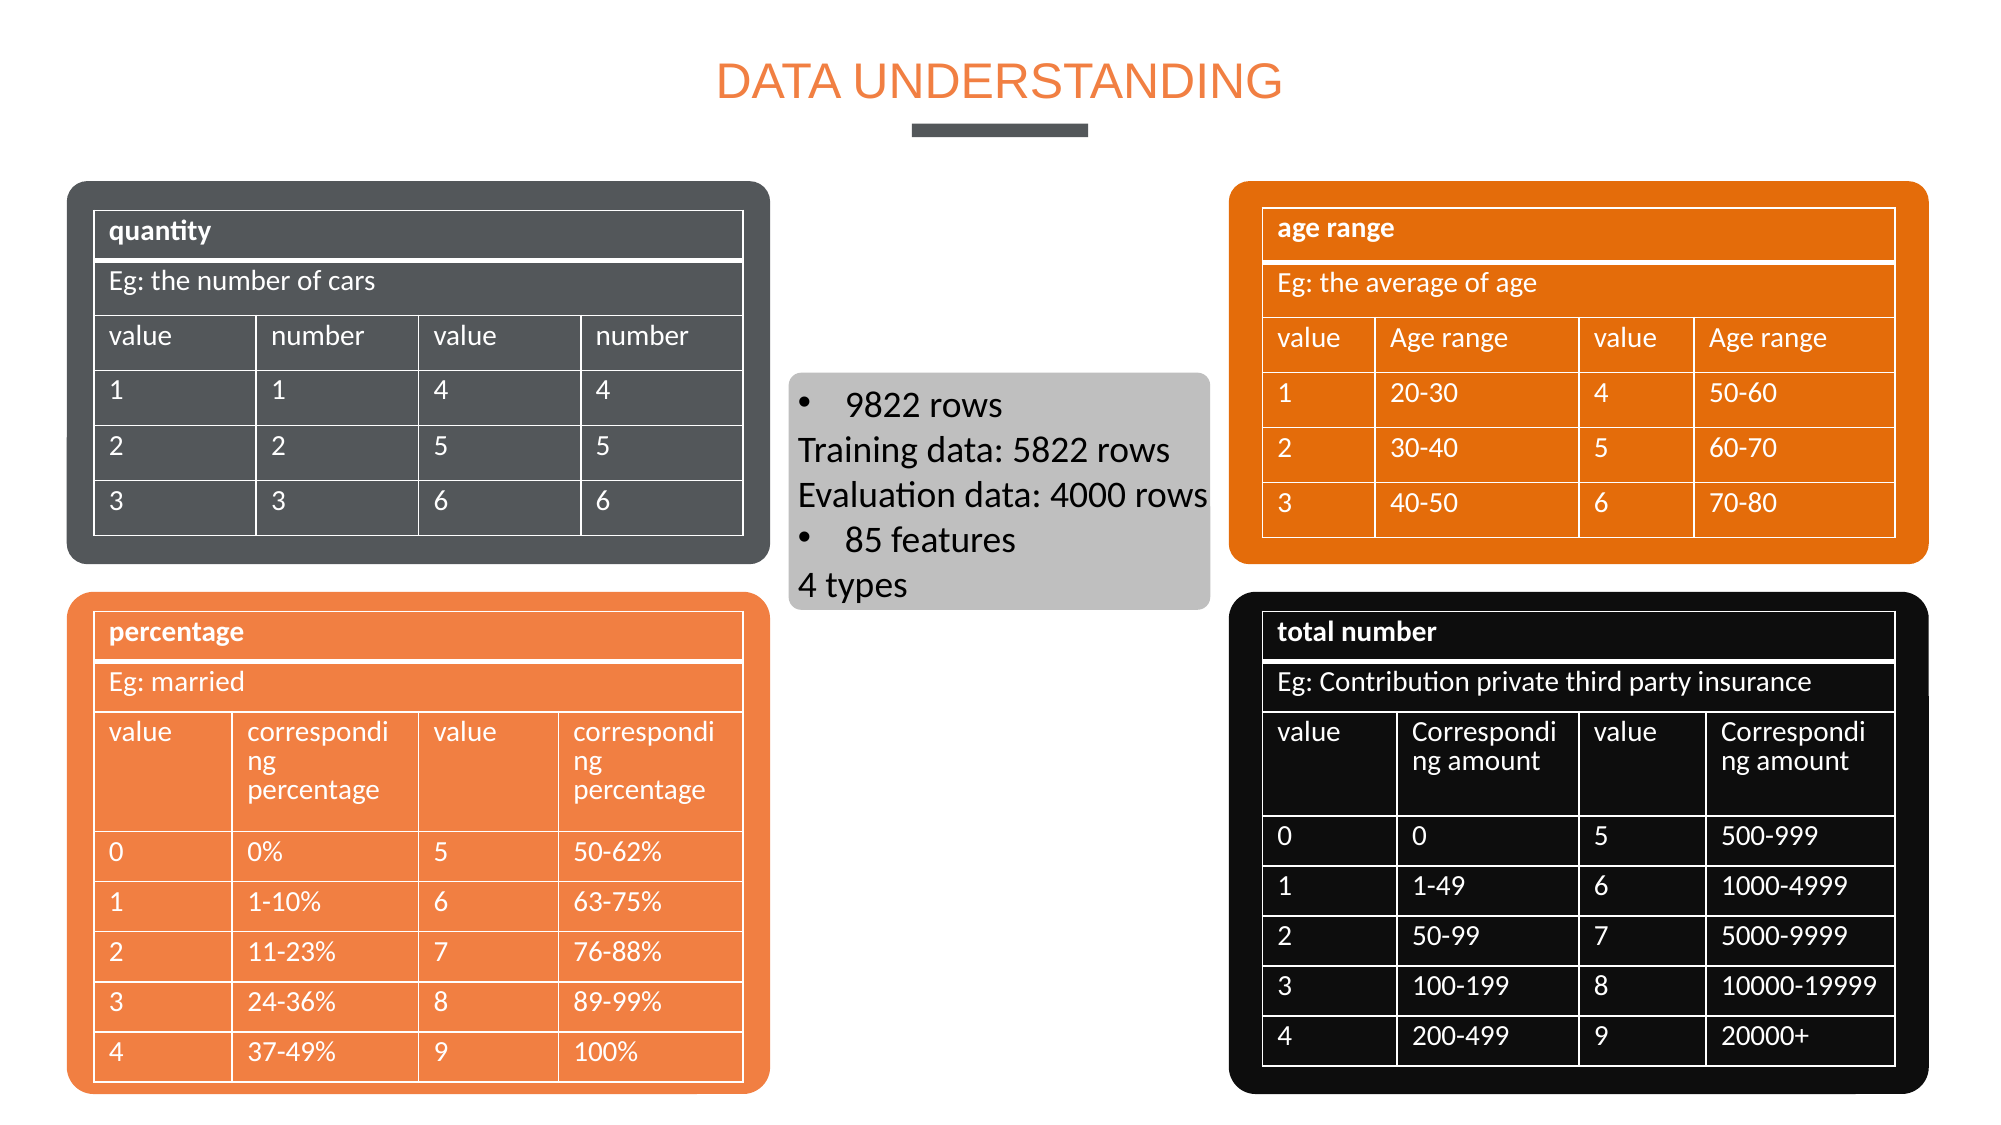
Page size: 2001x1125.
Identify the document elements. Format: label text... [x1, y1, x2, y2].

table_cell 9 [419, 1033, 558, 1081]
table_header age range [1263, 209, 1894, 260]
table_cell 8 [1580, 967, 1705, 1015]
table_cell 70-80 [1695, 483, 1894, 537]
table_header percentage [95, 612, 742, 659]
table_cell 10000-19999 [1707, 967, 1894, 1015]
table_cell Eg: the average of age [1263, 265, 1894, 317]
text_box [910, 121, 1090, 139]
table_cell 4 [419, 371, 580, 425]
table_cell 2 [95, 932, 231, 981]
table_cell value [419, 316, 580, 370]
table_cell value [1263, 713, 1396, 815]
table_cell 11-23% [233, 932, 418, 981]
table_cell 2 [1263, 917, 1396, 965]
table_cell 50-62% [559, 832, 742, 881]
table_cell 3 [1263, 483, 1374, 537]
table_cell 50-60 [1695, 373, 1894, 427]
table_cell 7 [1580, 917, 1705, 965]
table_cell 2 [257, 426, 418, 480]
table_cell 7 [419, 932, 558, 981]
table_cell 5 [582, 426, 742, 480]
table_cell 4 [1263, 1017, 1396, 1065]
table_cell 100-199 [1398, 967, 1578, 1015]
table_cell 1 [1263, 373, 1374, 427]
table_cell 6 [1580, 867, 1705, 915]
table_cell 9 [1580, 1017, 1705, 1065]
table_cell 3 [257, 481, 418, 535]
table_cell 200-499 [1398, 1017, 1578, 1065]
table_cell 100% [559, 1033, 742, 1081]
table_cell 0 [1263, 817, 1396, 865]
text_box [64, 178, 773, 567]
table_cell 3 [95, 983, 231, 1031]
table_cell 5 [1580, 428, 1693, 482]
table_cell 4 [1580, 373, 1693, 427]
table_cell 50-99 [1398, 917, 1578, 965]
table_cell 4 [582, 371, 742, 425]
table_cell 30-40 [1376, 428, 1578, 482]
table_cell 6 [1580, 483, 1693, 537]
text_box DATA UNDERSTANDING [700, 41, 1300, 117]
table_cell 1 [257, 371, 418, 425]
table_cell 20-30 [1376, 373, 1578, 427]
table_header total number [1263, 612, 1894, 659]
table_cell value [95, 316, 255, 370]
table_cell 1 [95, 882, 231, 931]
table_cell Age range [1695, 318, 1894, 372]
table_cell 6 [419, 882, 558, 931]
table_cell 0% [233, 832, 418, 881]
table_cell Age range [1376, 318, 1578, 372]
table_cell 2 [95, 426, 255, 480]
table_cell Corresponding amount [1707, 713, 1894, 815]
table_cell 5 [419, 426, 580, 480]
table_cell 1 [1263, 867, 1396, 915]
table_cell value [1580, 318, 1693, 372]
table_cell 3 [95, 481, 255, 535]
table_cell 6 [419, 481, 580, 535]
text_box [64, 589, 773, 1097]
table_cell 1000-4999 [1707, 867, 1894, 915]
table_cell Eg: Contribution private third party insurance [1263, 664, 1894, 711]
table_cell value [1263, 318, 1374, 372]
table_cell Corresponding amount [1398, 713, 1578, 815]
table_cell 2 [1263, 428, 1374, 482]
table_cell 500-999 [1707, 817, 1894, 865]
table_cell 37-49% [233, 1033, 418, 1081]
table_cell 1-49 [1398, 867, 1578, 915]
table_cell Eg: the number of cars [95, 263, 742, 315]
table_cell value [1580, 713, 1705, 815]
table_cell 76-88% [559, 932, 742, 981]
text_box [1226, 589, 1931, 1097]
table_cell 89-99% [559, 983, 742, 1031]
table_cell 8 [419, 983, 558, 1031]
table_cell Eg: married [95, 664, 742, 711]
table_cell corresponding percentage [233, 713, 418, 831]
table_cell 5 [1580, 817, 1705, 865]
table_cell number [257, 316, 418, 370]
table_cell 1-10% [233, 882, 418, 931]
table_cell 5 [419, 832, 558, 881]
table_cell number [582, 316, 742, 370]
table_cell value [419, 713, 558, 831]
table_cell 5000-9999 [1707, 917, 1894, 965]
table_cell 0 [95, 832, 231, 881]
text_box 9822 rows Training data: 5822 rows Evaluation data: 4000 rows 85 features 4 types [783, 372, 1303, 612]
table_cell 40-50 [1376, 483, 1578, 537]
table_cell corresponding percentage [559, 713, 742, 831]
text_box [1226, 178, 1931, 567]
table_cell 0 [1398, 817, 1578, 865]
table_cell value [95, 713, 231, 831]
table_header quantity [95, 211, 742, 258]
table_cell 6 [582, 481, 742, 535]
table_cell 24-36% [233, 983, 418, 1031]
table_cell 63-75% [559, 882, 742, 931]
table_cell 1 [95, 371, 255, 425]
table_cell 20000+ [1707, 1017, 1894, 1065]
table_cell 4 [95, 1033, 231, 1081]
table_cell 3 [1263, 967, 1396, 1015]
table_cell 60-70 [1695, 428, 1894, 482]
